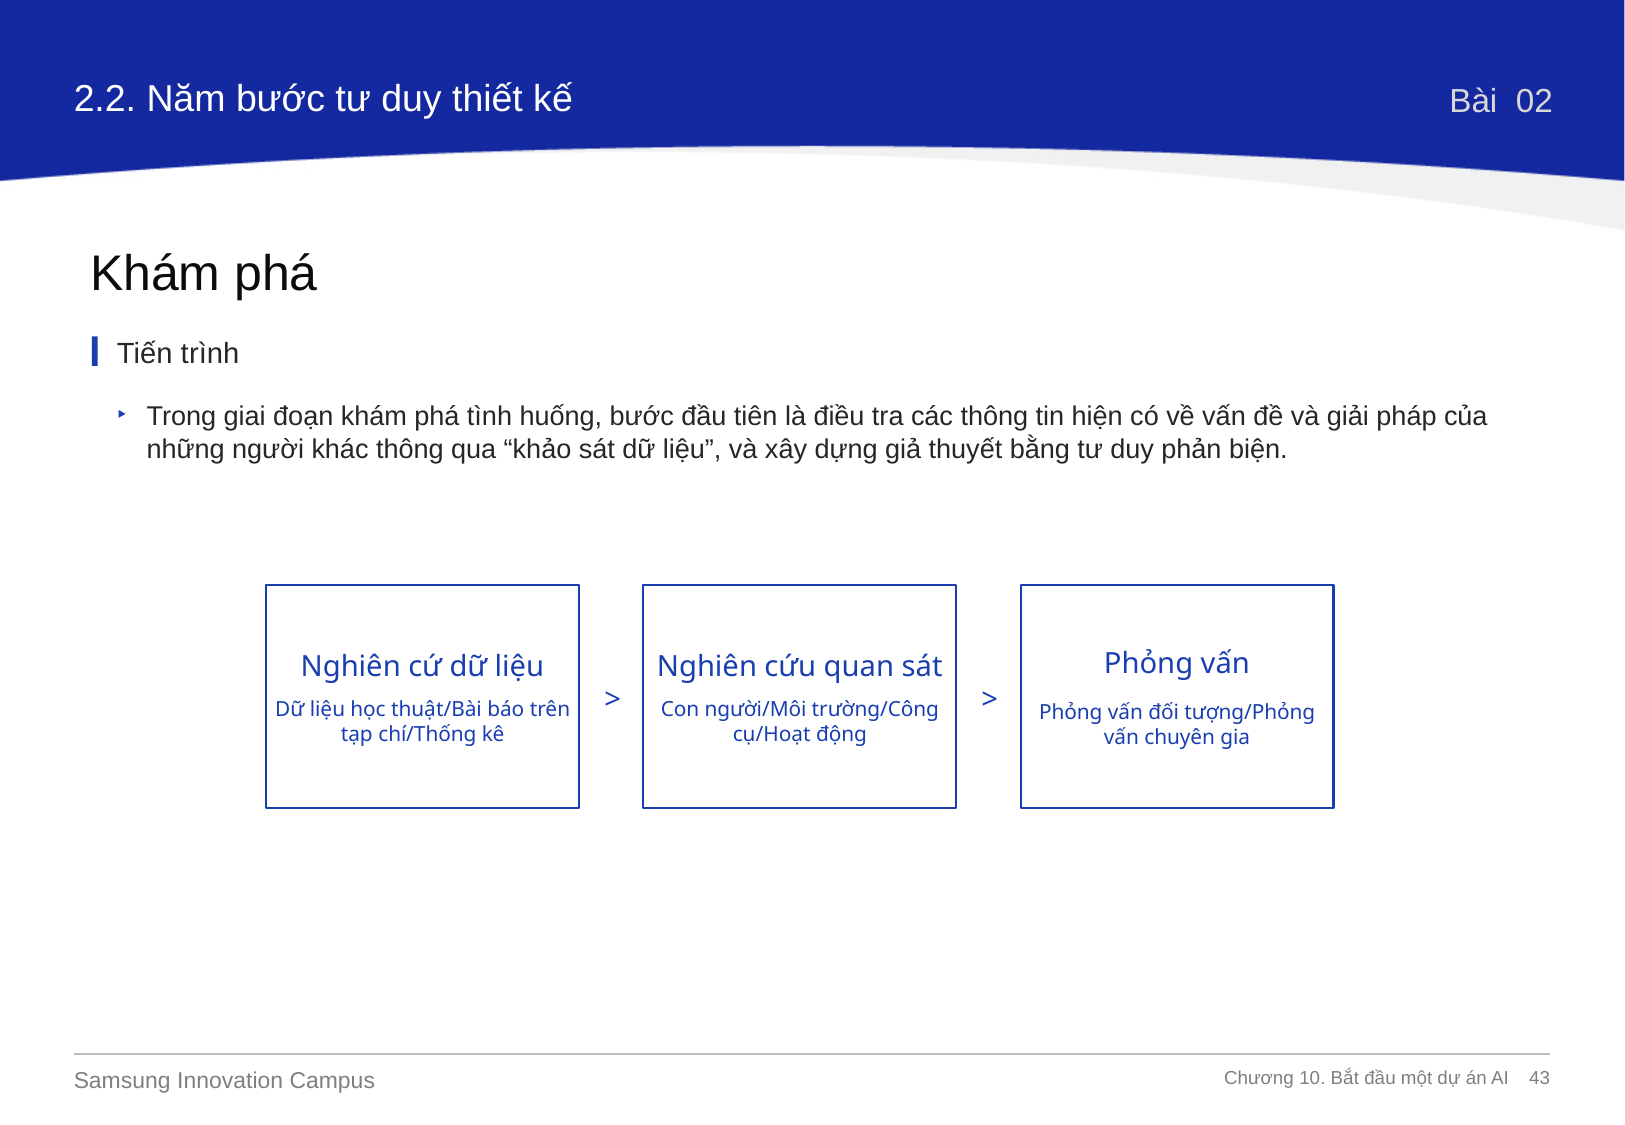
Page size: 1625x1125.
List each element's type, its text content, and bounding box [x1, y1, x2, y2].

text_box Khám phá [89, 240, 1533, 301]
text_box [91, 334, 1533, 370]
picture [0, 0, 1625, 1125]
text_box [73, 73, 1554, 120]
text_box Trong giai đoạn khám phá tình huống, bước đầu tiên là điều tra các thông tin hiện có về vấn đề và giải pháp của những người khác thông qua “khảo sát dữ liệu”, và xây dựng giả thuyết bằng tư duy phản biện. [116, 386, 1533, 476]
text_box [265, 584, 1334, 809]
